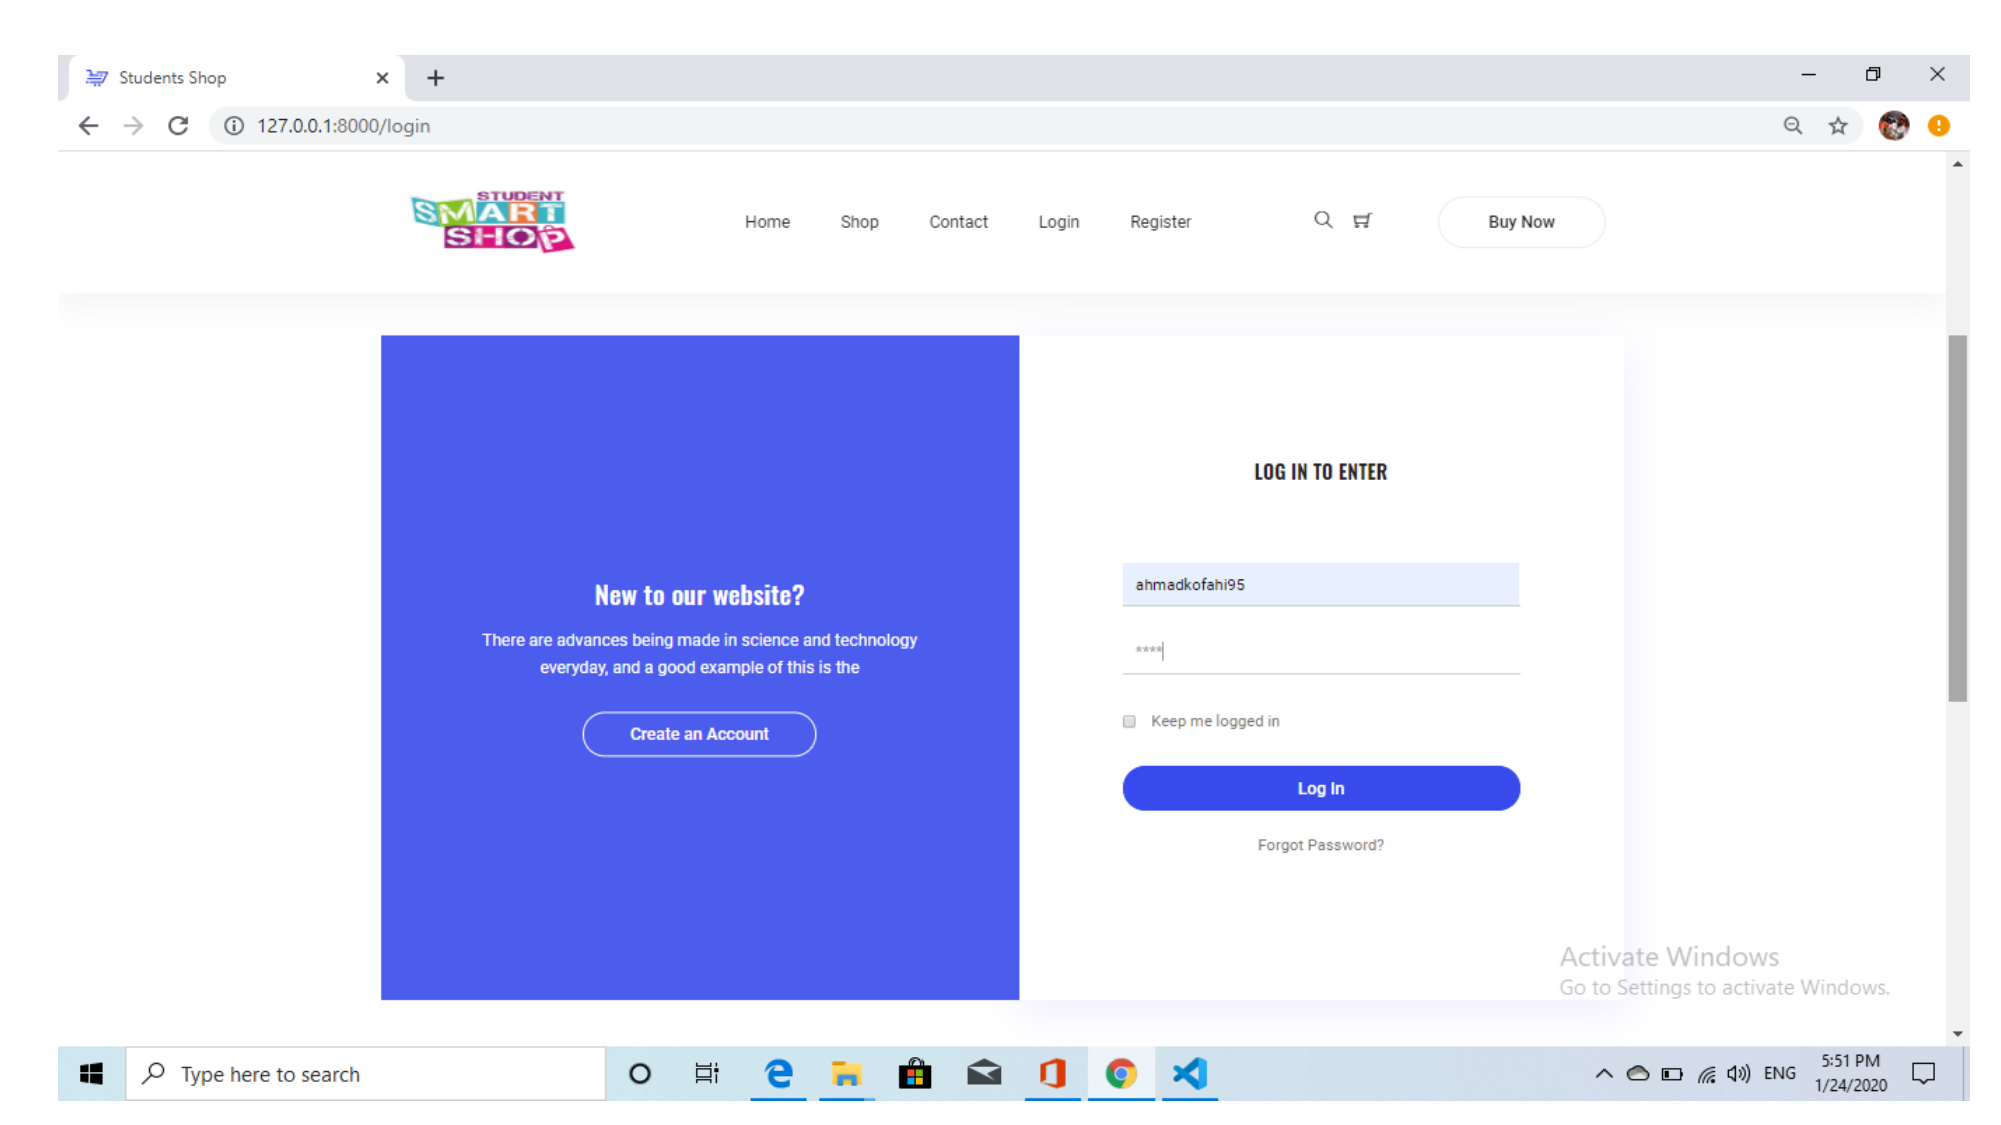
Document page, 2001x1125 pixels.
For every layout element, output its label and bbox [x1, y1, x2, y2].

list [58, 55, 1970, 1101]
